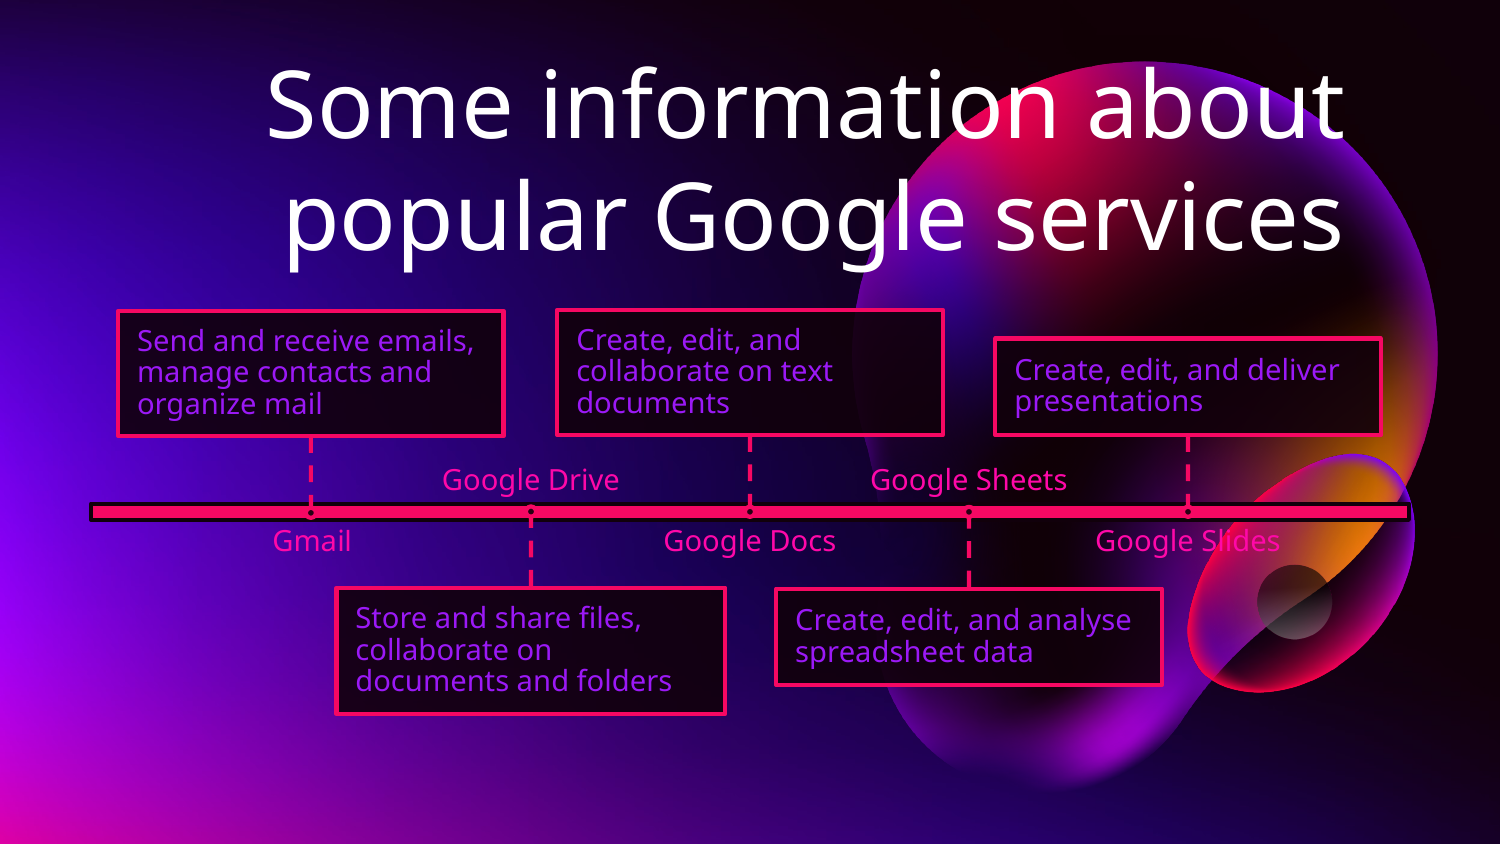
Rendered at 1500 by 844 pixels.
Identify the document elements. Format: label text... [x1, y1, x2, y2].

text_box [90, 309, 1410, 715]
title Some information about popular Google services [139, 102, 1361, 211]
picture [0, 0, 1500, 844]
